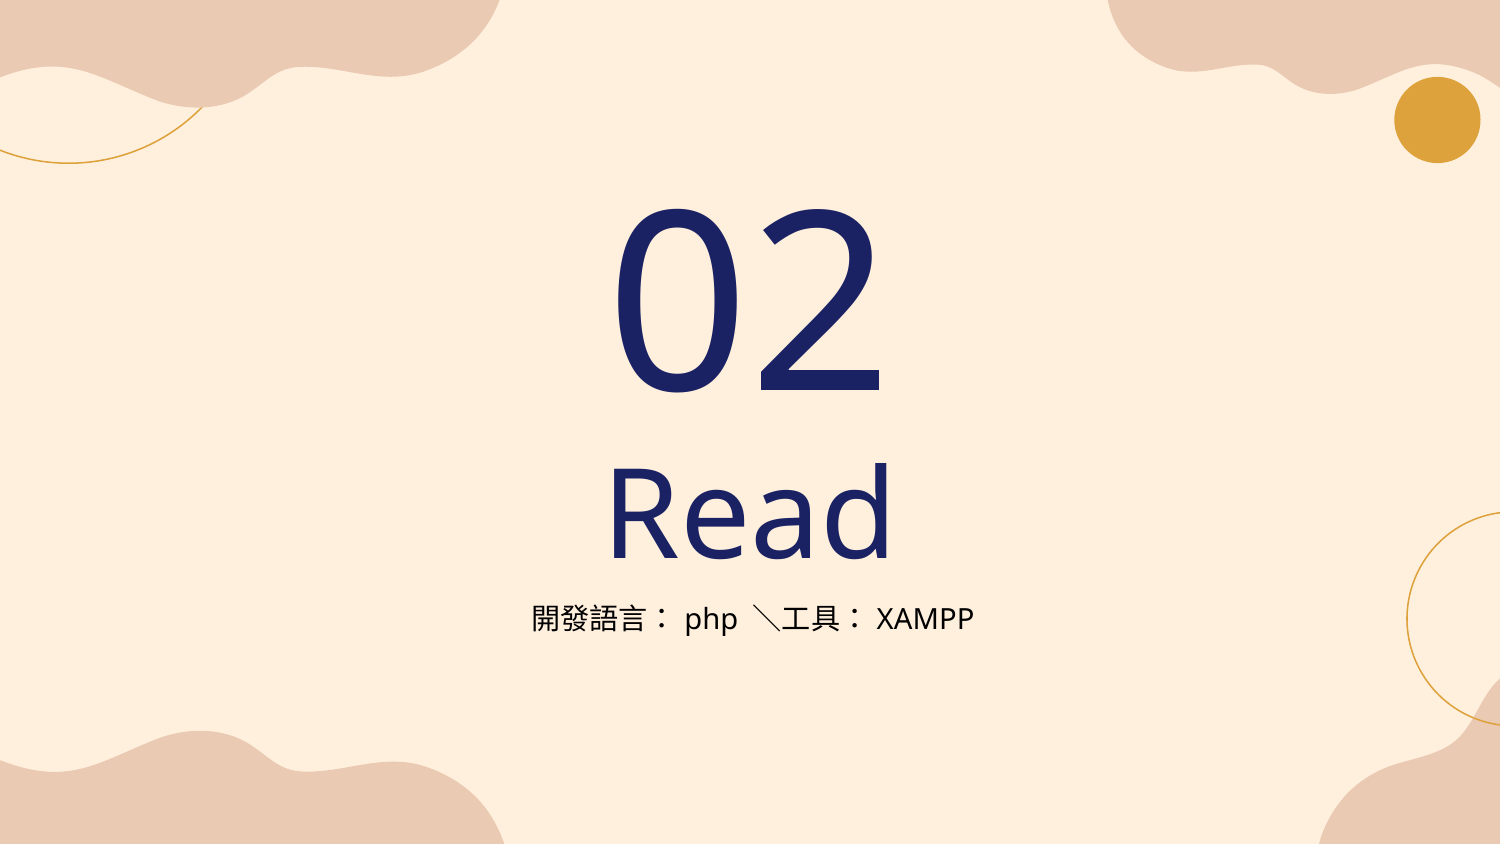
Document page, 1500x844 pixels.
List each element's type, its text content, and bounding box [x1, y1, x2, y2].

text_box 開發語言：php ＼工具：XAMPP [516, 585, 1136, 651]
title 02 [378, 181, 1122, 455]
title Read [293, 455, 1207, 561]
